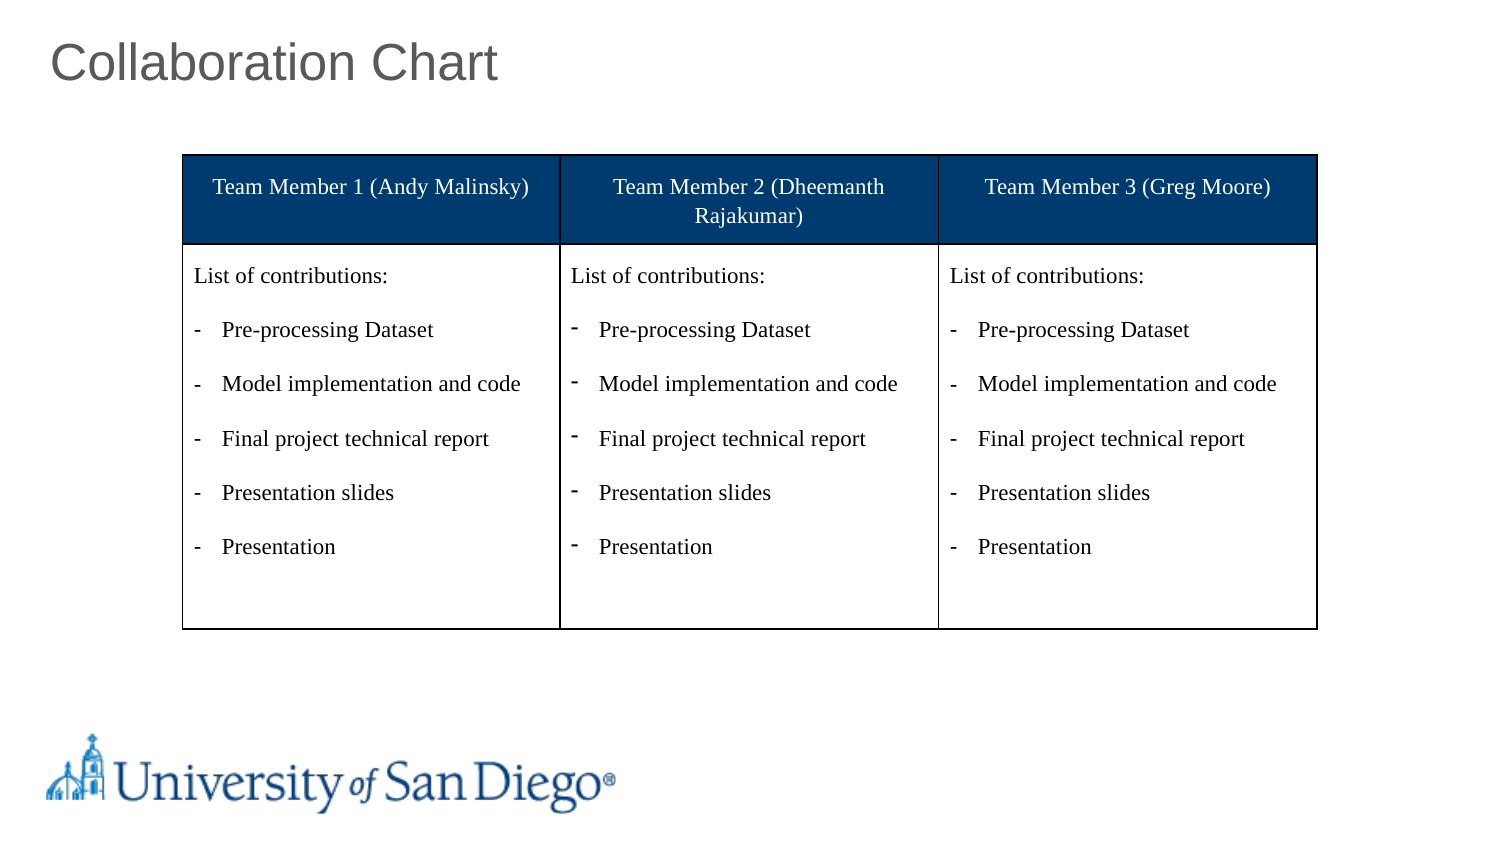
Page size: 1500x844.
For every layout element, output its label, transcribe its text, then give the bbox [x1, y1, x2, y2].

table_header Team Member 3 (Greg Moore) [939, 156, 1316, 243]
table_cell List of contributions: Pre-processing Dataset Model implementation and code Final project technical report Presentation slides Presentation [939, 245, 1316, 628]
table_header Team Member 1 (Andy Malinsky) [183, 156, 559, 243]
table_header Team Member 2 (Dheemanth Rajakumar) [561, 156, 938, 243]
text_box Collaboration Chart [34, 13, 1031, 196]
picture [15, 718, 641, 830]
table_cell List of contributions: Pre-processing Dataset Model implementation and code Final project technical report Presentation slides Presentation [183, 245, 559, 628]
table_cell List of contributions: Pre-processing Dataset Model implementation and code Final project technical report Presentation slides Presentation [561, 245, 938, 628]
